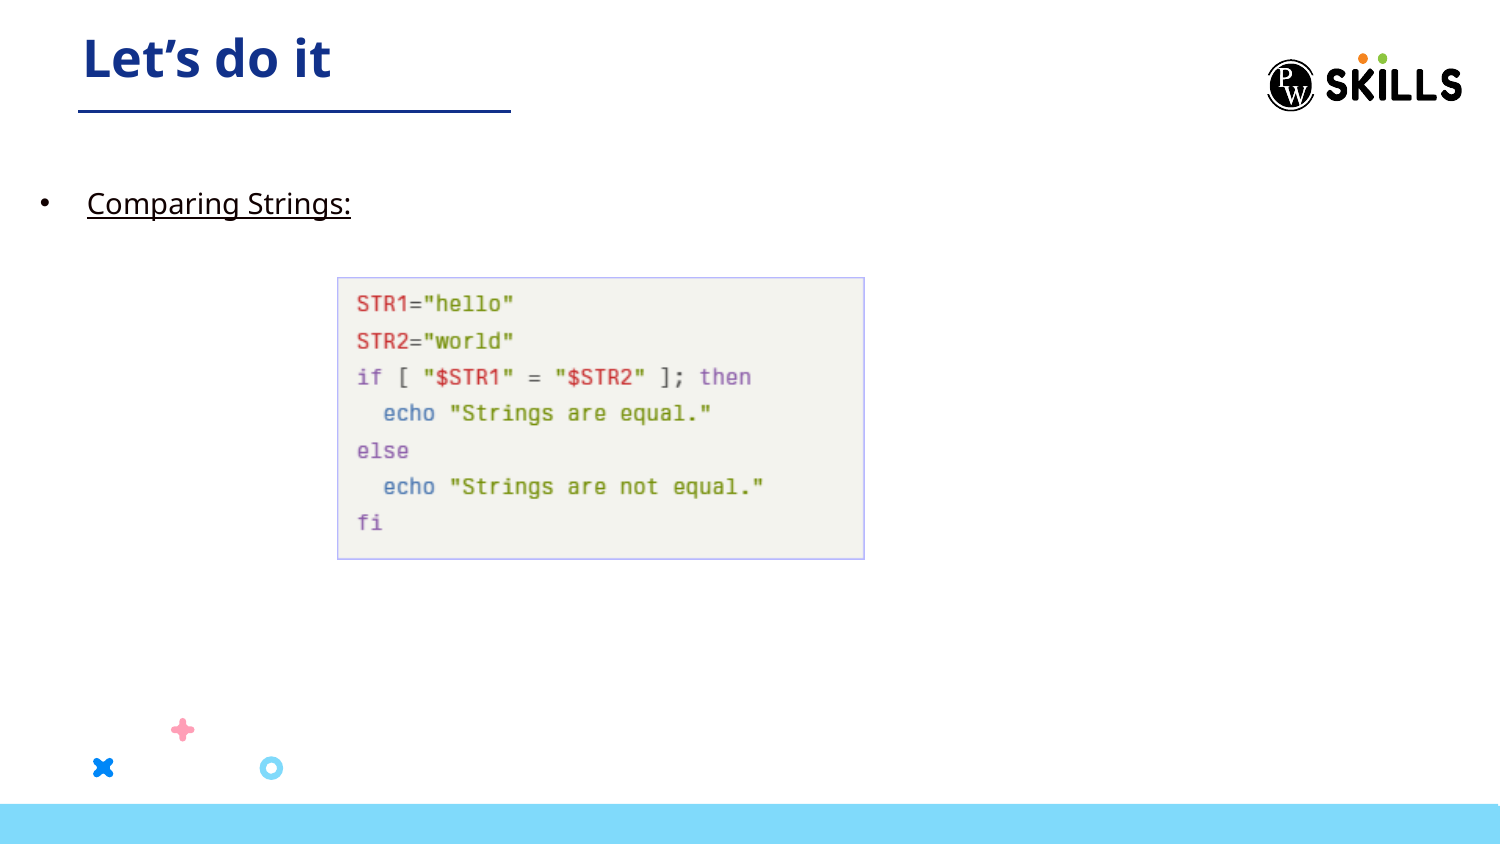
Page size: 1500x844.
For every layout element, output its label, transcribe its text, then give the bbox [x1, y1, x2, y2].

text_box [92, 717, 284, 781]
picture [337, 276, 865, 561]
picture [1266, 53, 1463, 112]
text_box [0, 805, 1500, 844]
list Comparing Strings: [0, 165, 1418, 672]
title Let’s do it [67, 9, 1222, 132]
